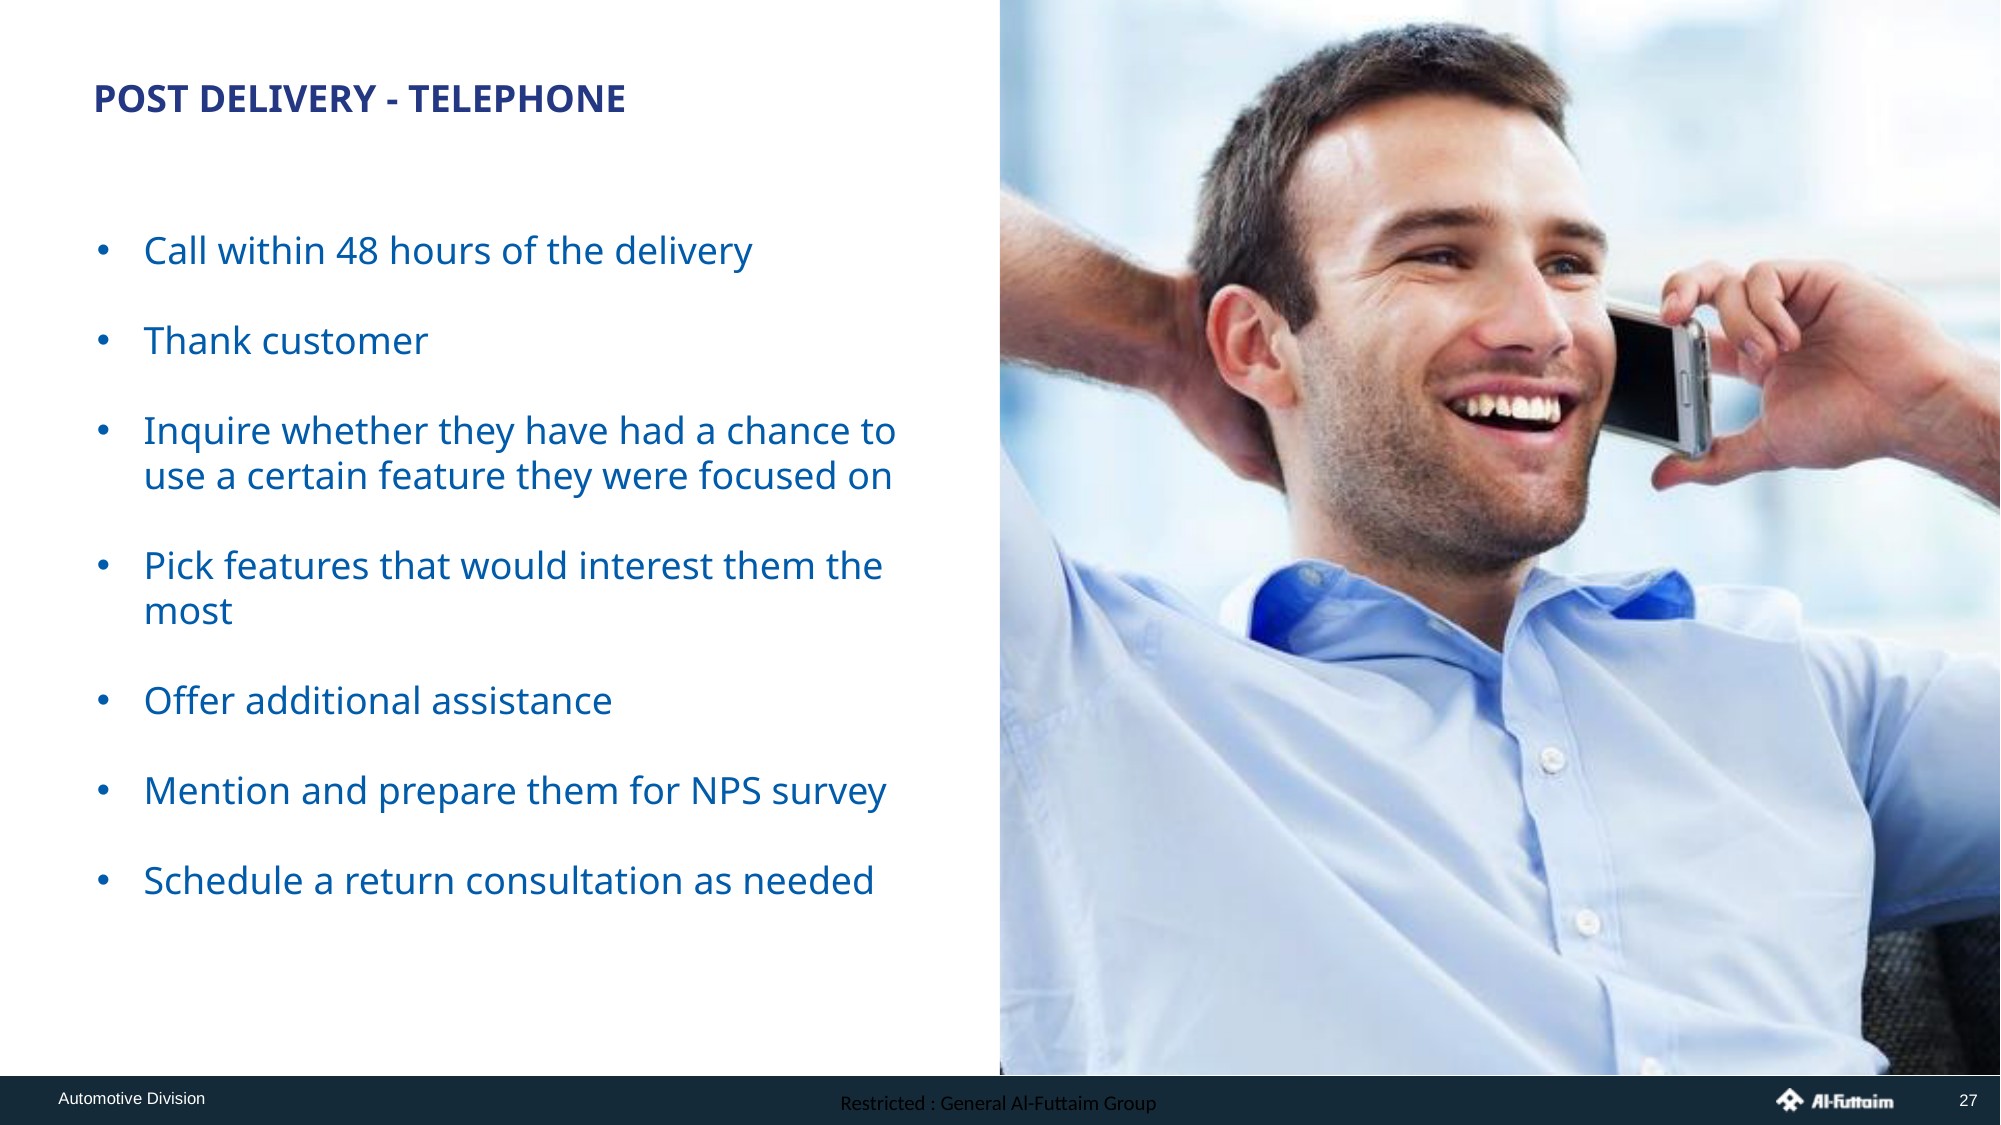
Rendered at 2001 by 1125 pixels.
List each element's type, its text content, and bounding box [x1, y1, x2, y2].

text_box Call within 48 hours of the delivery Thank customer Inquire whether they have had a chance to use a certain feature they were focused on Pick features that would interest them the most Offer additional assistance Mention and prepare them for NPS survey Schedule a return consultation as needed [96, 181, 943, 902]
title POST DELIVERY - TELEPHONE [78, 94, 994, 143]
text_box [53, 30, 994, 94]
text_box [173, 55, 994, 119]
picture [999, 0, 2000, 1075]
